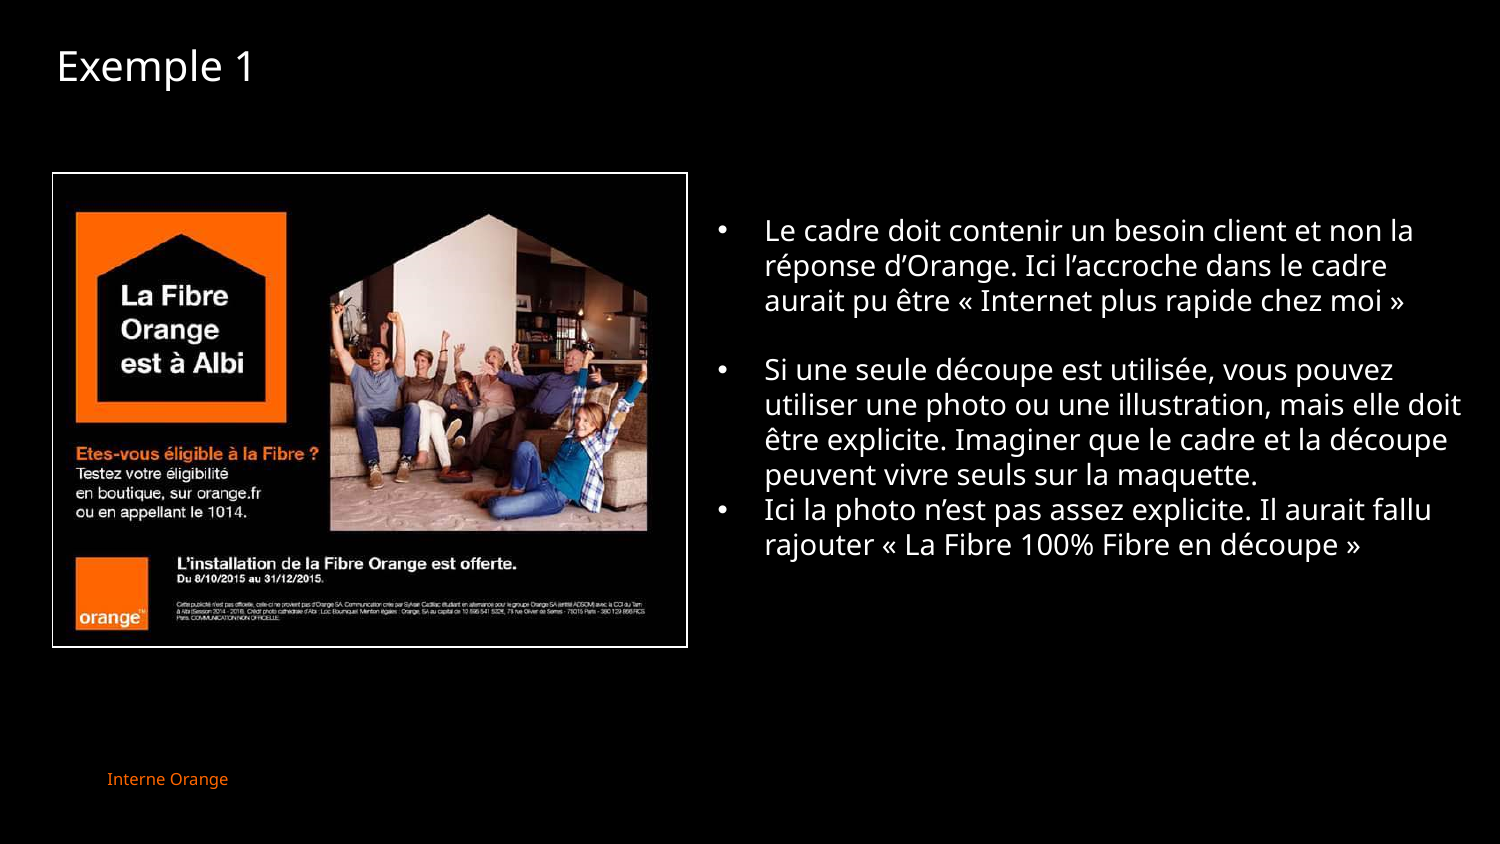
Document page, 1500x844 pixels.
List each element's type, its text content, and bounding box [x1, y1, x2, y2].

text_box Exemple 1 [41, 32, 809, 97]
picture [53, 173, 687, 647]
text_box Le cadre doit contenir un besoin client et non la réponse d’Orange. Ici l’accroche dans le cadre aurait pu être « Internet plus rapide chez moi » Si une seule découpe est utilisée, vous pouvez utiliser une photo ou une illustration, mais elle doit être explicite. Imaginer que le cadre et la découpe peuvent vivre seuls sur la maquette. Ici la photo n’est pas assez explicite. Il aurait fallu rajouter « La Fibre 100% Fibre en découpe » [702, 204, 1483, 639]
